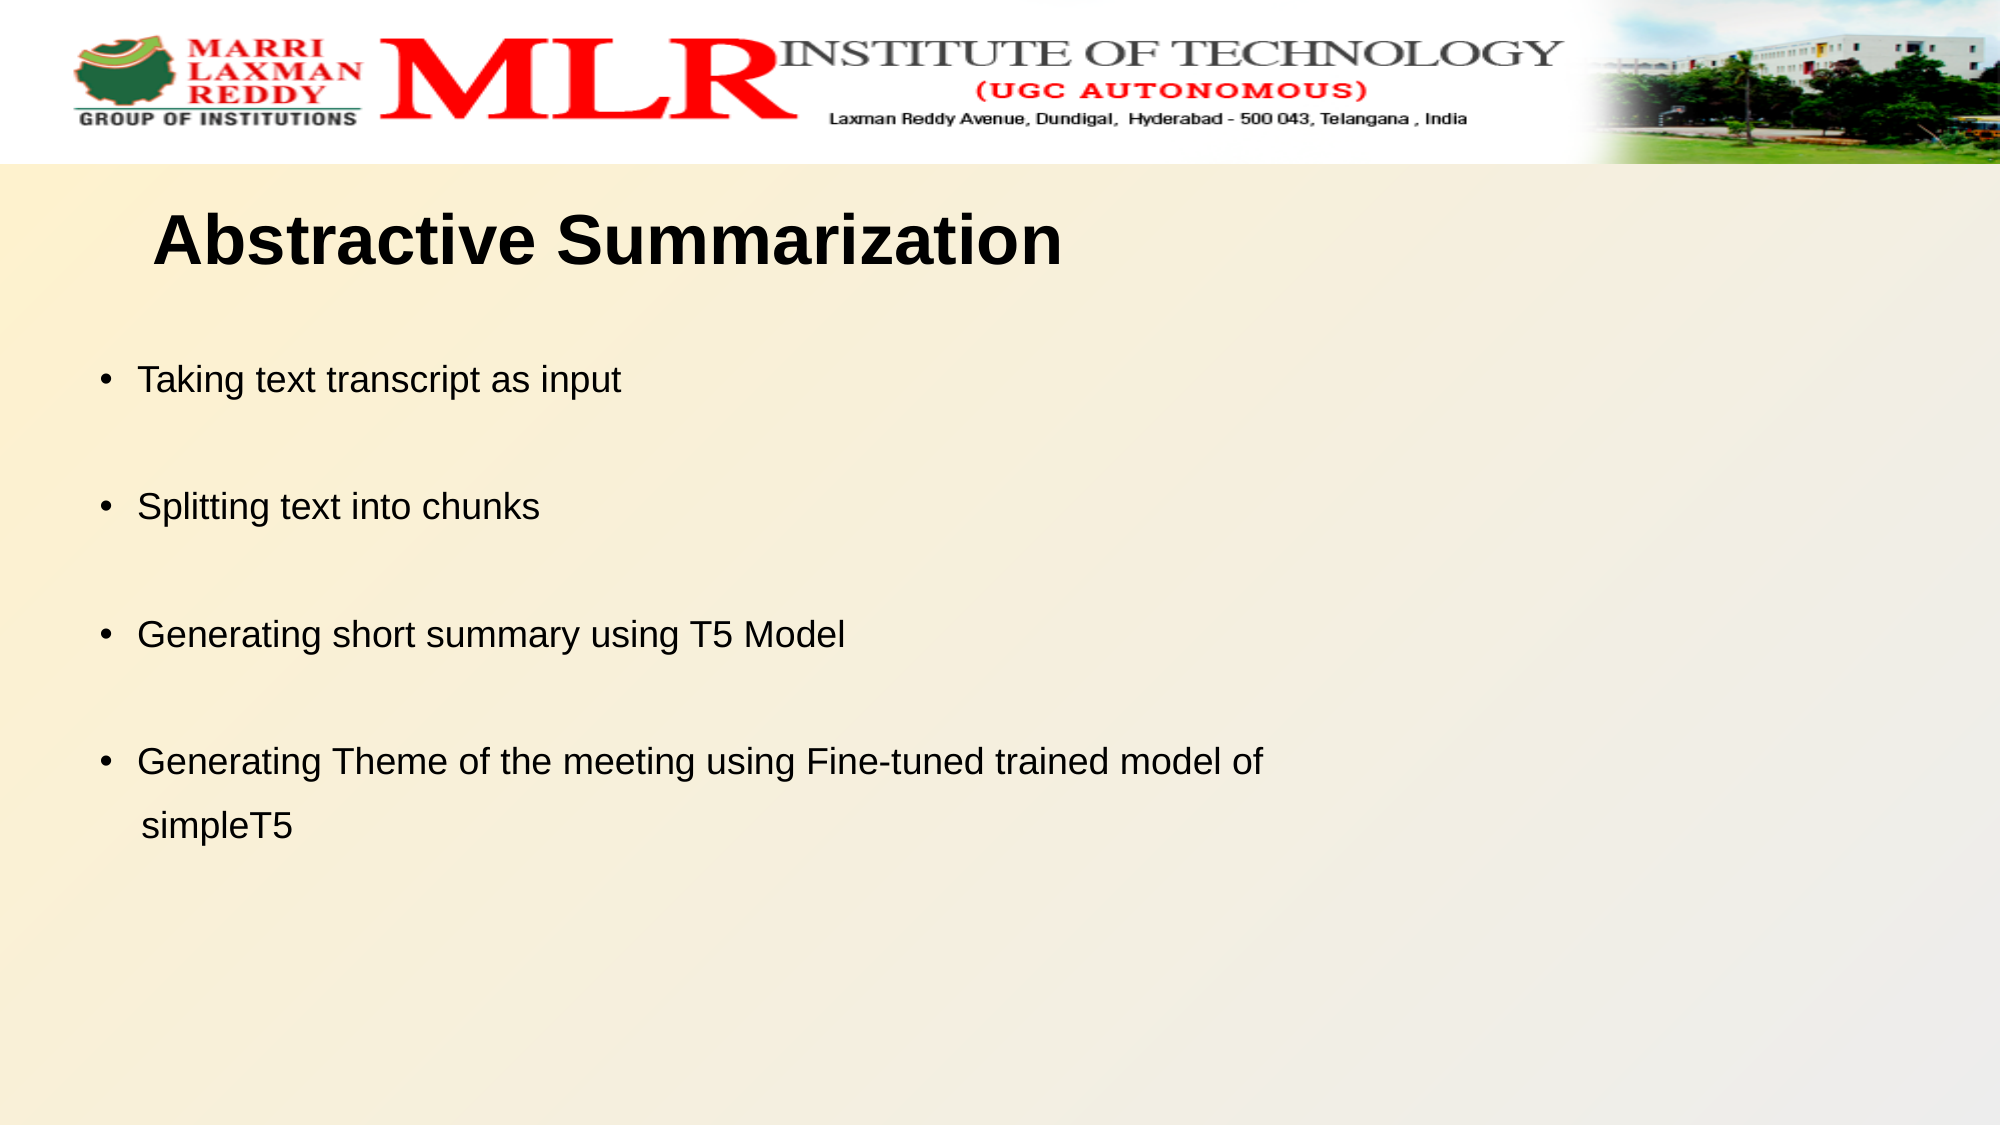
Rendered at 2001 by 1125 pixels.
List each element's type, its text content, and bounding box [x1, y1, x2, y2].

picture [0, 0, 2000, 165]
title Abstractive Summarization [137, 176, 1863, 351]
list Taking text transcript as input Splitting text into chunks Generating short summary using T5 Model Generating Theme of the meeting using Fine-tuned trained model of simpleT5 [84, 350, 1370, 1065]
